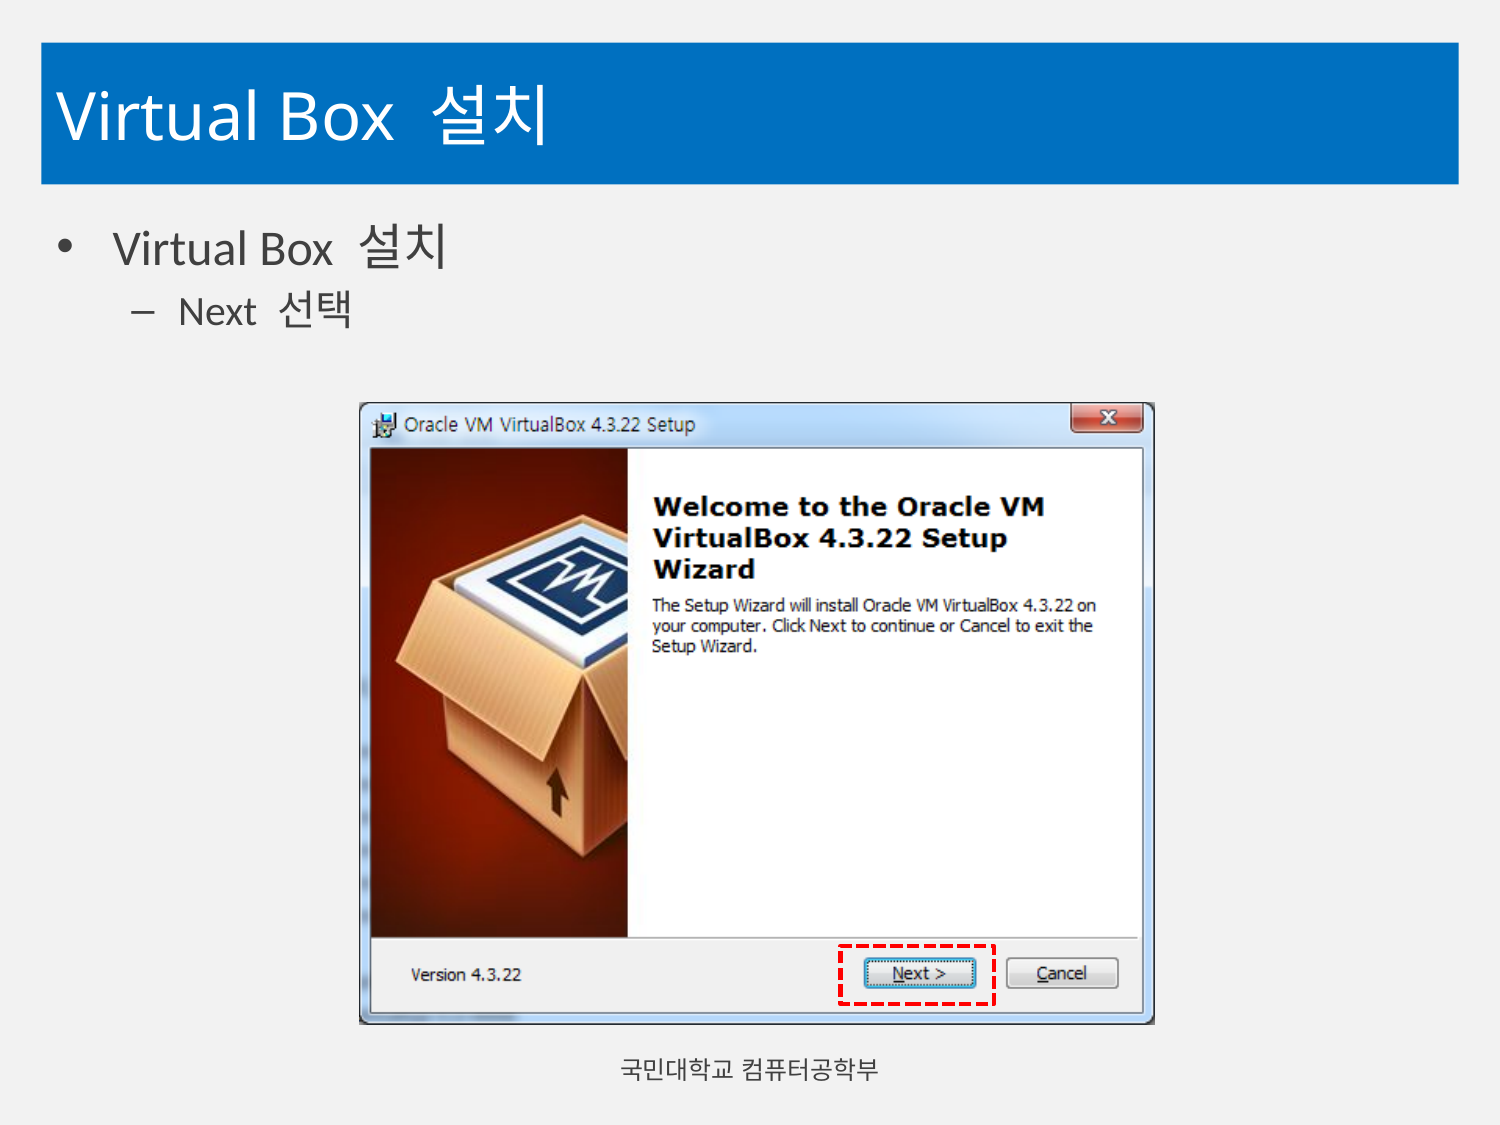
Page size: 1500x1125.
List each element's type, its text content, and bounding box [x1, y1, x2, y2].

picture [358, 402, 1155, 1025]
list Virtual Box 설치 Next 선택 [41, 208, 1459, 1000]
footer 국민대학교 컴퓨터공학부 [466, 1042, 1034, 1103]
title Virtual Box 설치 [41, 42, 1459, 185]
